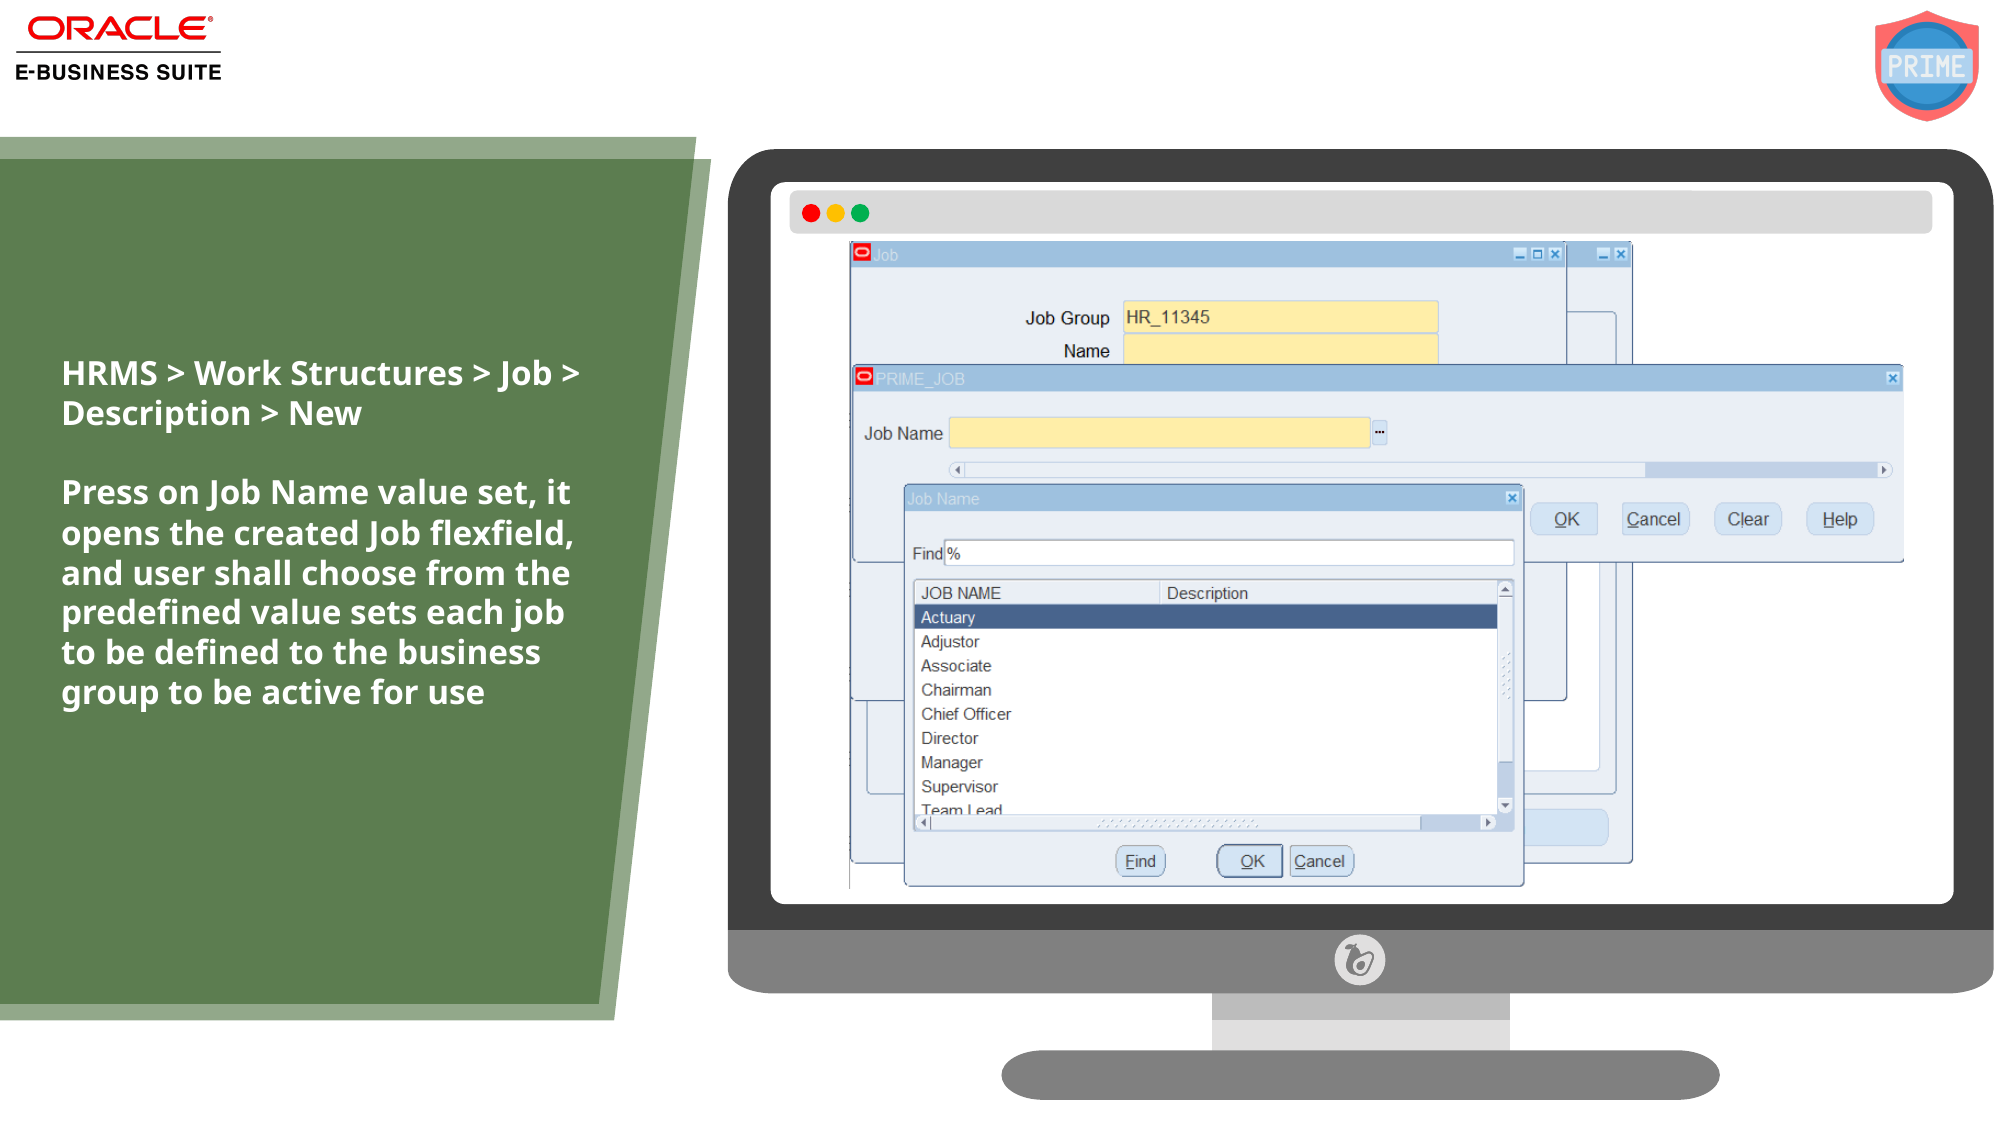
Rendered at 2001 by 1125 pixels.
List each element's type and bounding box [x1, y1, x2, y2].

picture [1868, 7, 1986, 125]
picture [16, 15, 222, 81]
picture [848, 240, 1905, 889]
text_box [0, 136, 712, 1021]
text_box [727, 148, 1995, 1101]
